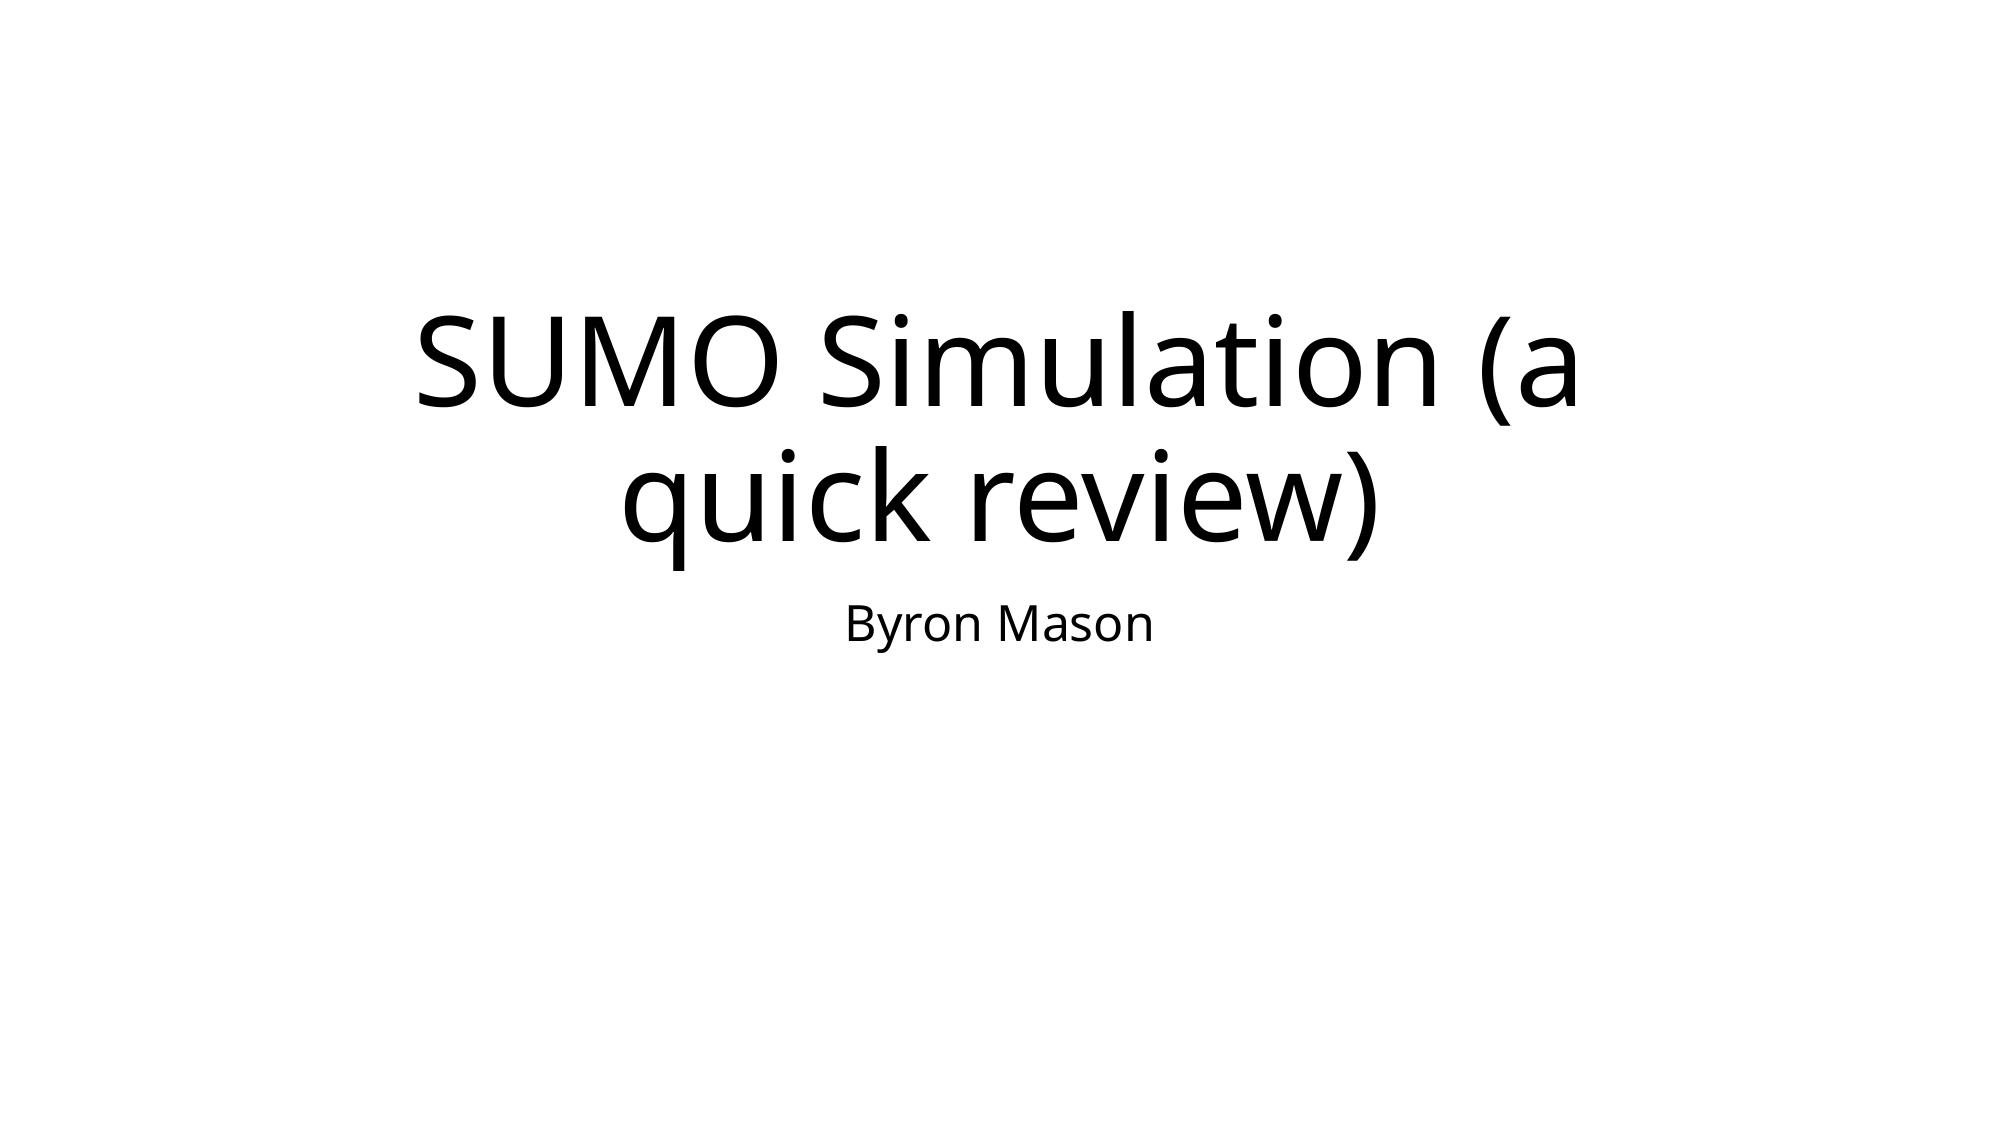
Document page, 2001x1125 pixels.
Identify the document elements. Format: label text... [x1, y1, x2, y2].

subtitle Byron Mason [249, 590, 1750, 863]
title SUMO Simulation (a quick review) [249, 184, 1750, 576]
